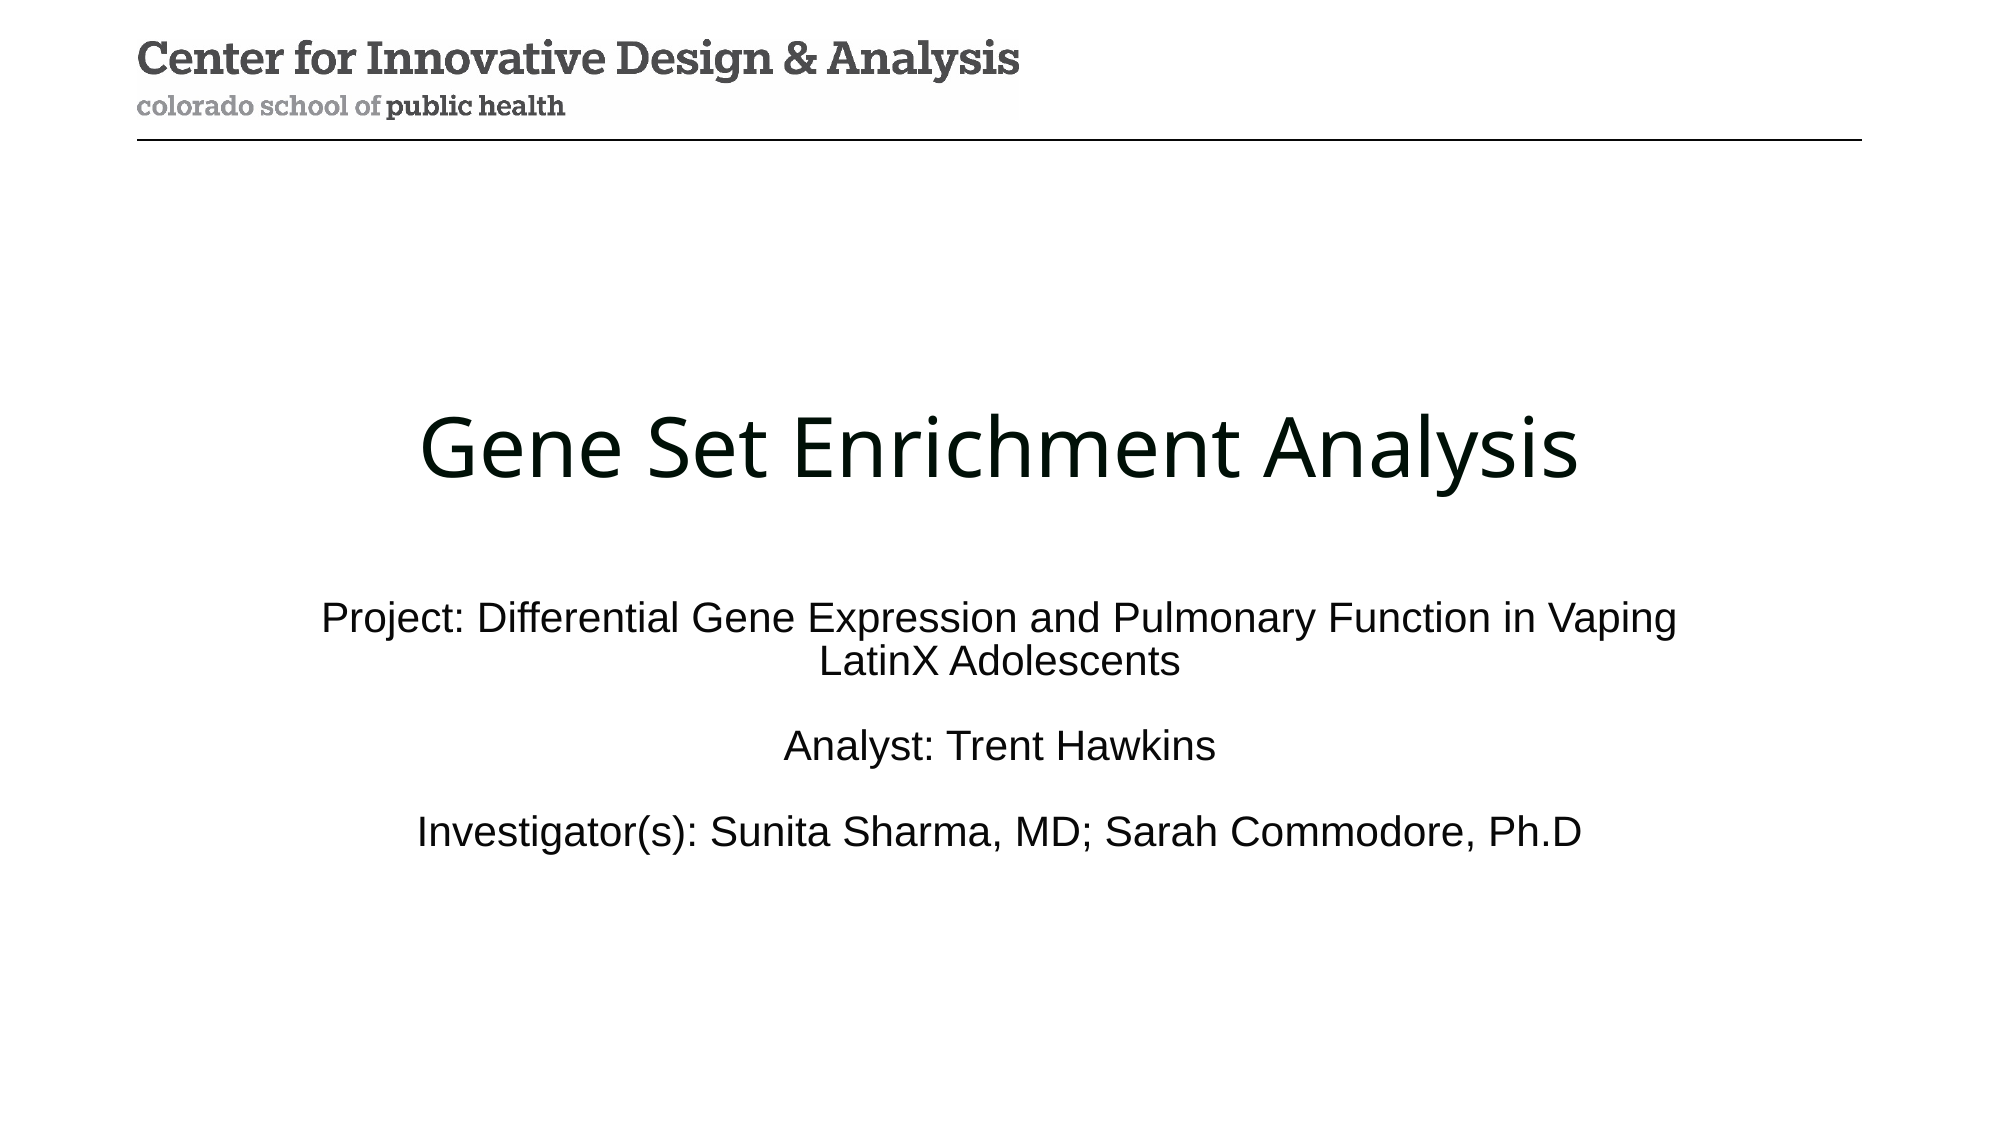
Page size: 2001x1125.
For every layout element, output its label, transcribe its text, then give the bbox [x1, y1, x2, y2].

subtitle Project: Differential Gene Expression and Pulmonary Function in Vaping LatinX Adolescents Analyst: Trent Hawkins Investigator(s): Sunita Sharma, MD; Sarah Commodore, Ph.D [249, 590, 1750, 863]
title Gene Set Enrichment Analysis [226, 193, 1774, 506]
picture [137, 39, 1019, 120]
